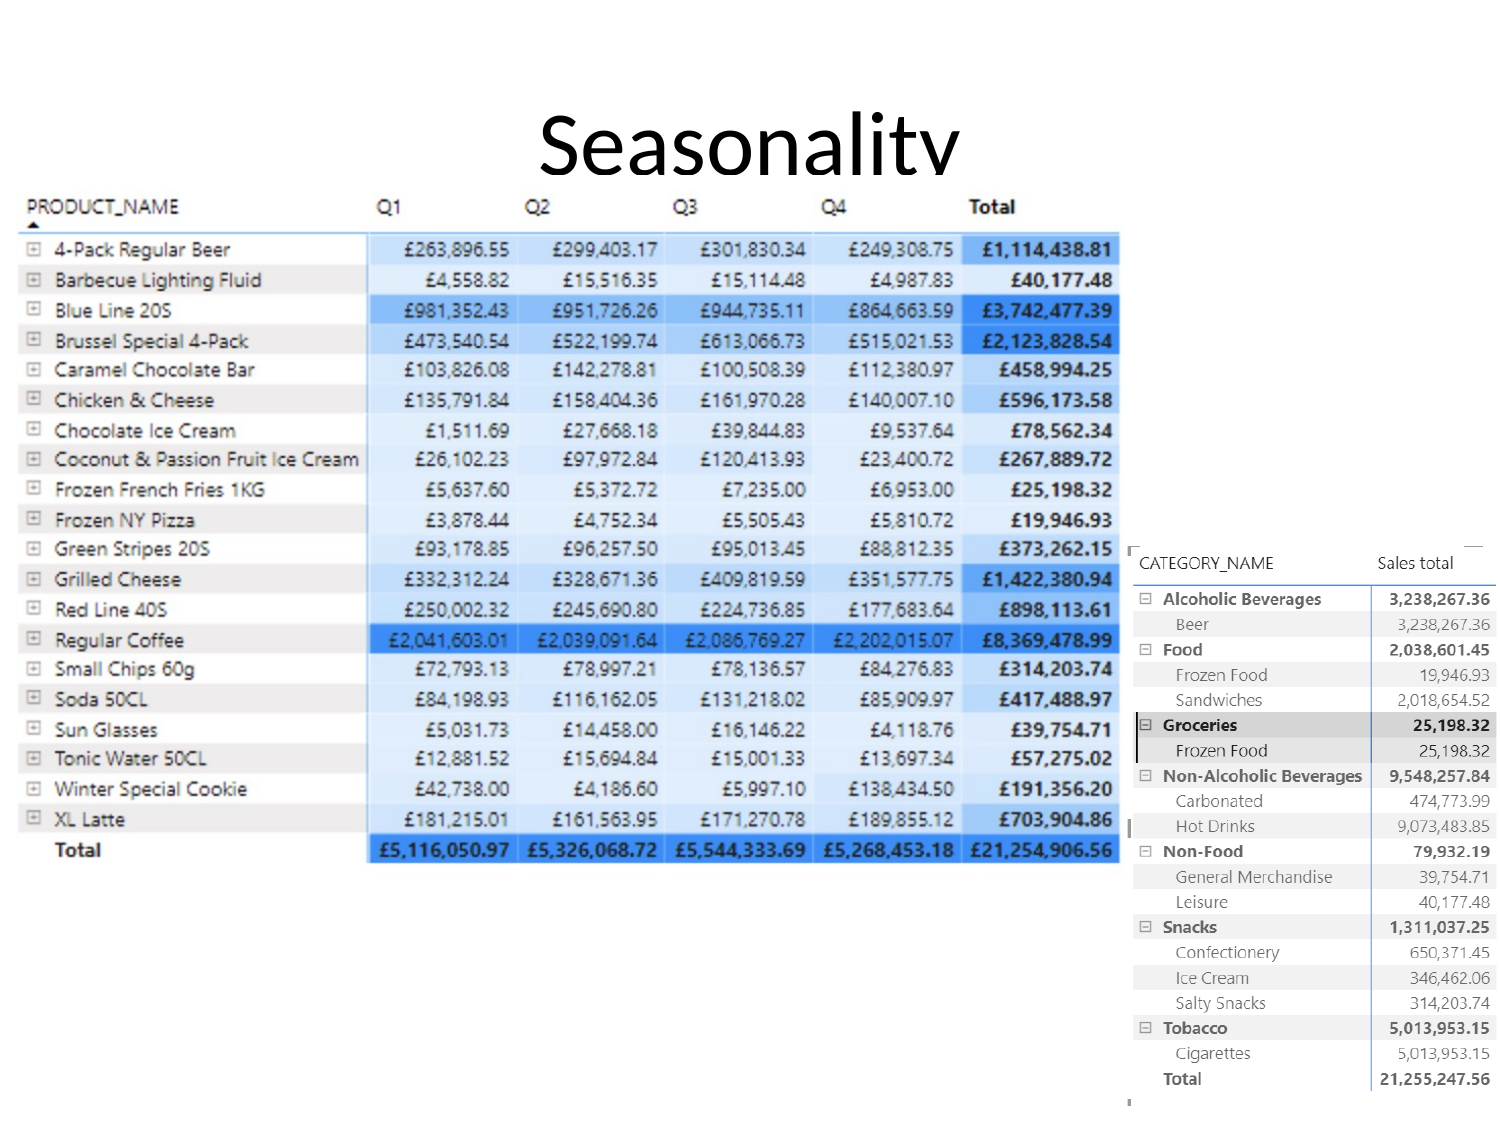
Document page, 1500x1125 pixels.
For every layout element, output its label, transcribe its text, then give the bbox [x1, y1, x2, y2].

title Seasonality [75, 45, 1425, 233]
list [0, 175, 1156, 919]
picture [1127, 546, 1500, 1107]
